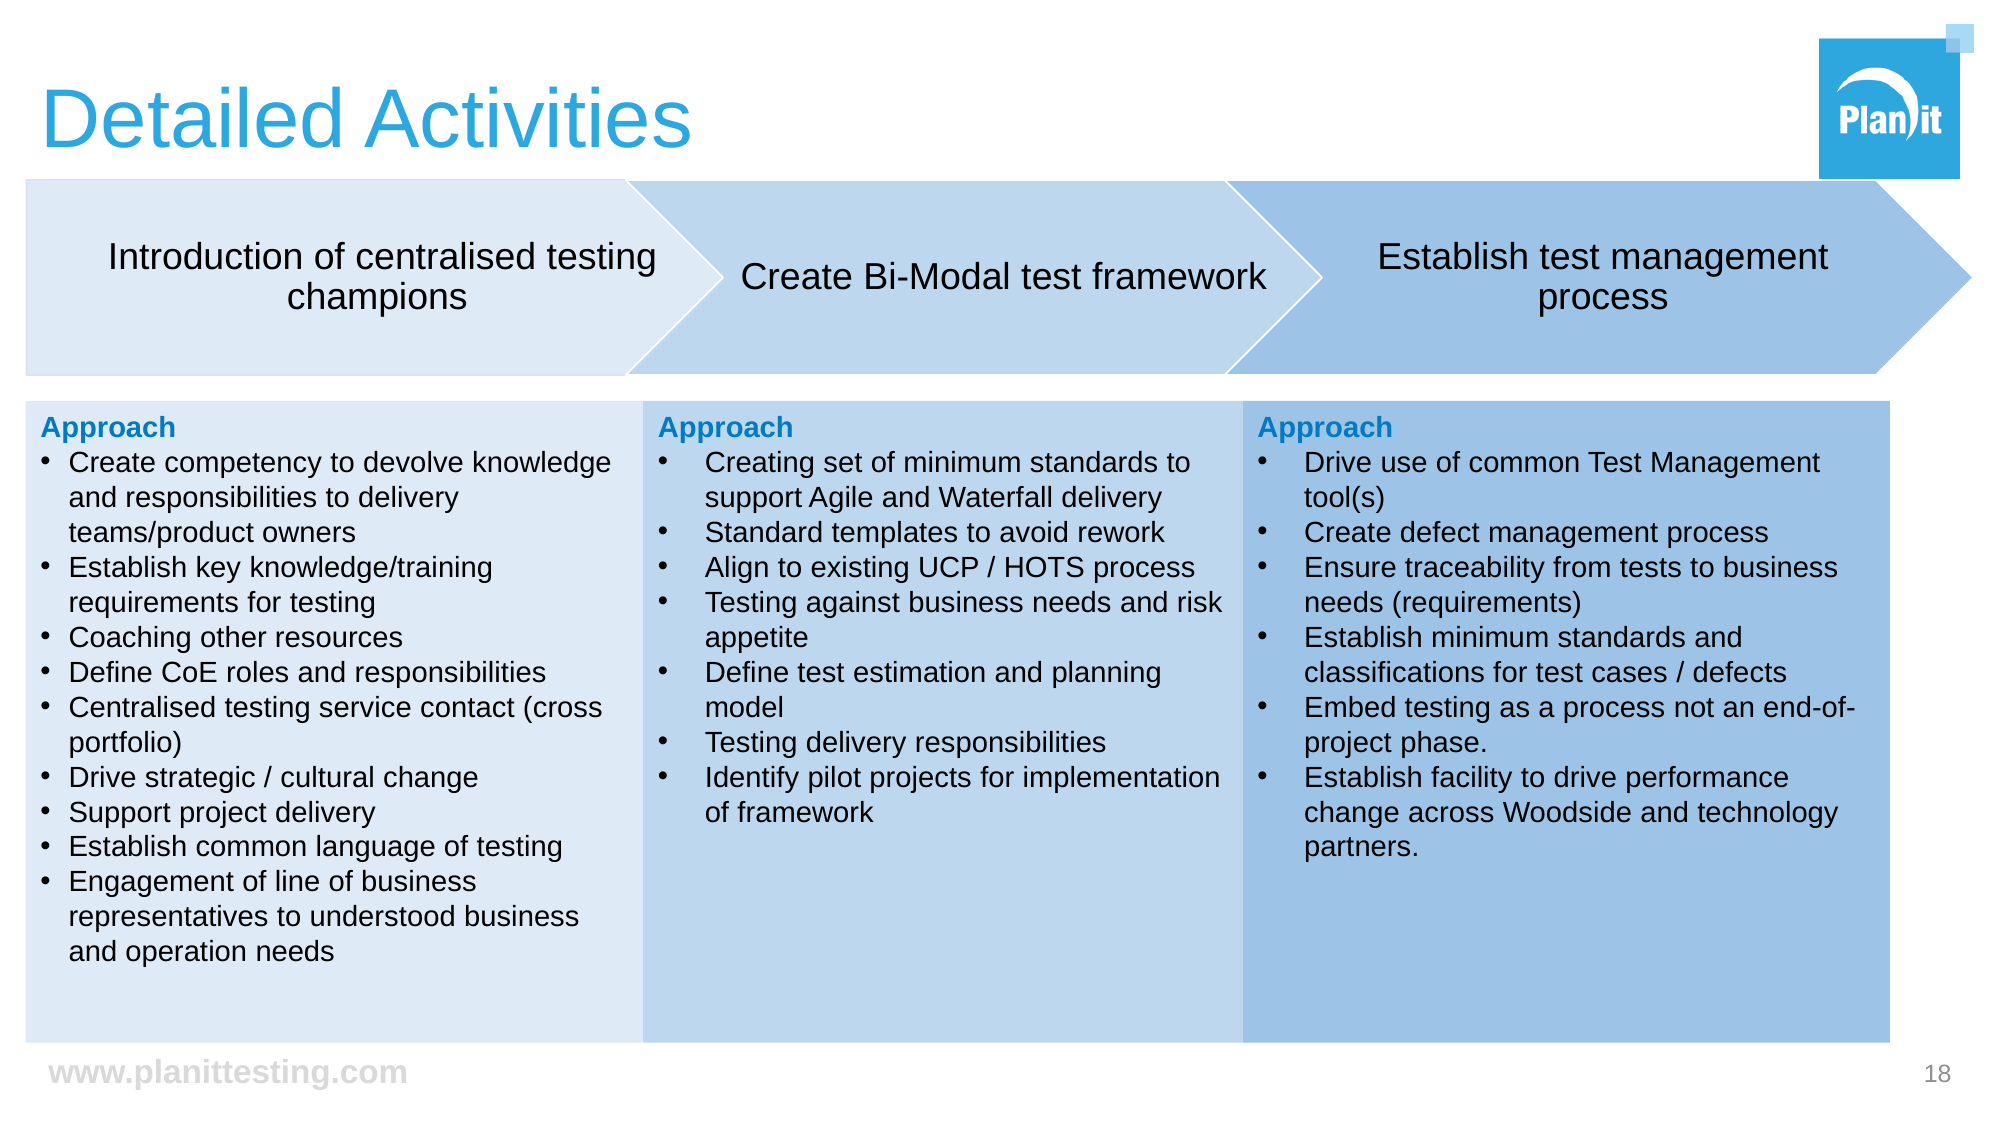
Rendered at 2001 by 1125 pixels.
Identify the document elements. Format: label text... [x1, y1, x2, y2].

picture [1819, 24, 1974, 179]
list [25, 179, 1975, 376]
slide_number 18 [1890, 1042, 1967, 1103]
text_box Approach Drive use of common Test Management tool(s) Create defect management process Ensure traceability from tests to business needs (requirements) Establish minimum standards and classifications for test cases / defects Embed testing as a process not an end-of-project phase. Establish facility to drive performance change across Woodside and technology partners. [1242, 400, 1891, 1044]
text_box Approach Creating set of minimum standards to support Agile and Waterfall delivery Standard templates to avoid rework Align to existing UCP / HOTS process Testing against business needs and risk appetite Define test estimation and planning model Testing delivery responsibilities Identify pilot projects for implementation of framework [642, 400, 1242, 1044]
title Detailed Activities [25, 60, 1751, 179]
text_box Approach Create competency to devolve knowledge and responsibilities to delivery teams/product owners Establish key knowledge/training requirements for testing Coaching other resources Define CoE roles and responsibilities Centralised testing service contact (cross portfolio) Drive strategic / cultural change Support project delivery Establish common language of testing Engagement of line of business representatives to understood business and operation needs [25, 400, 642, 1044]
